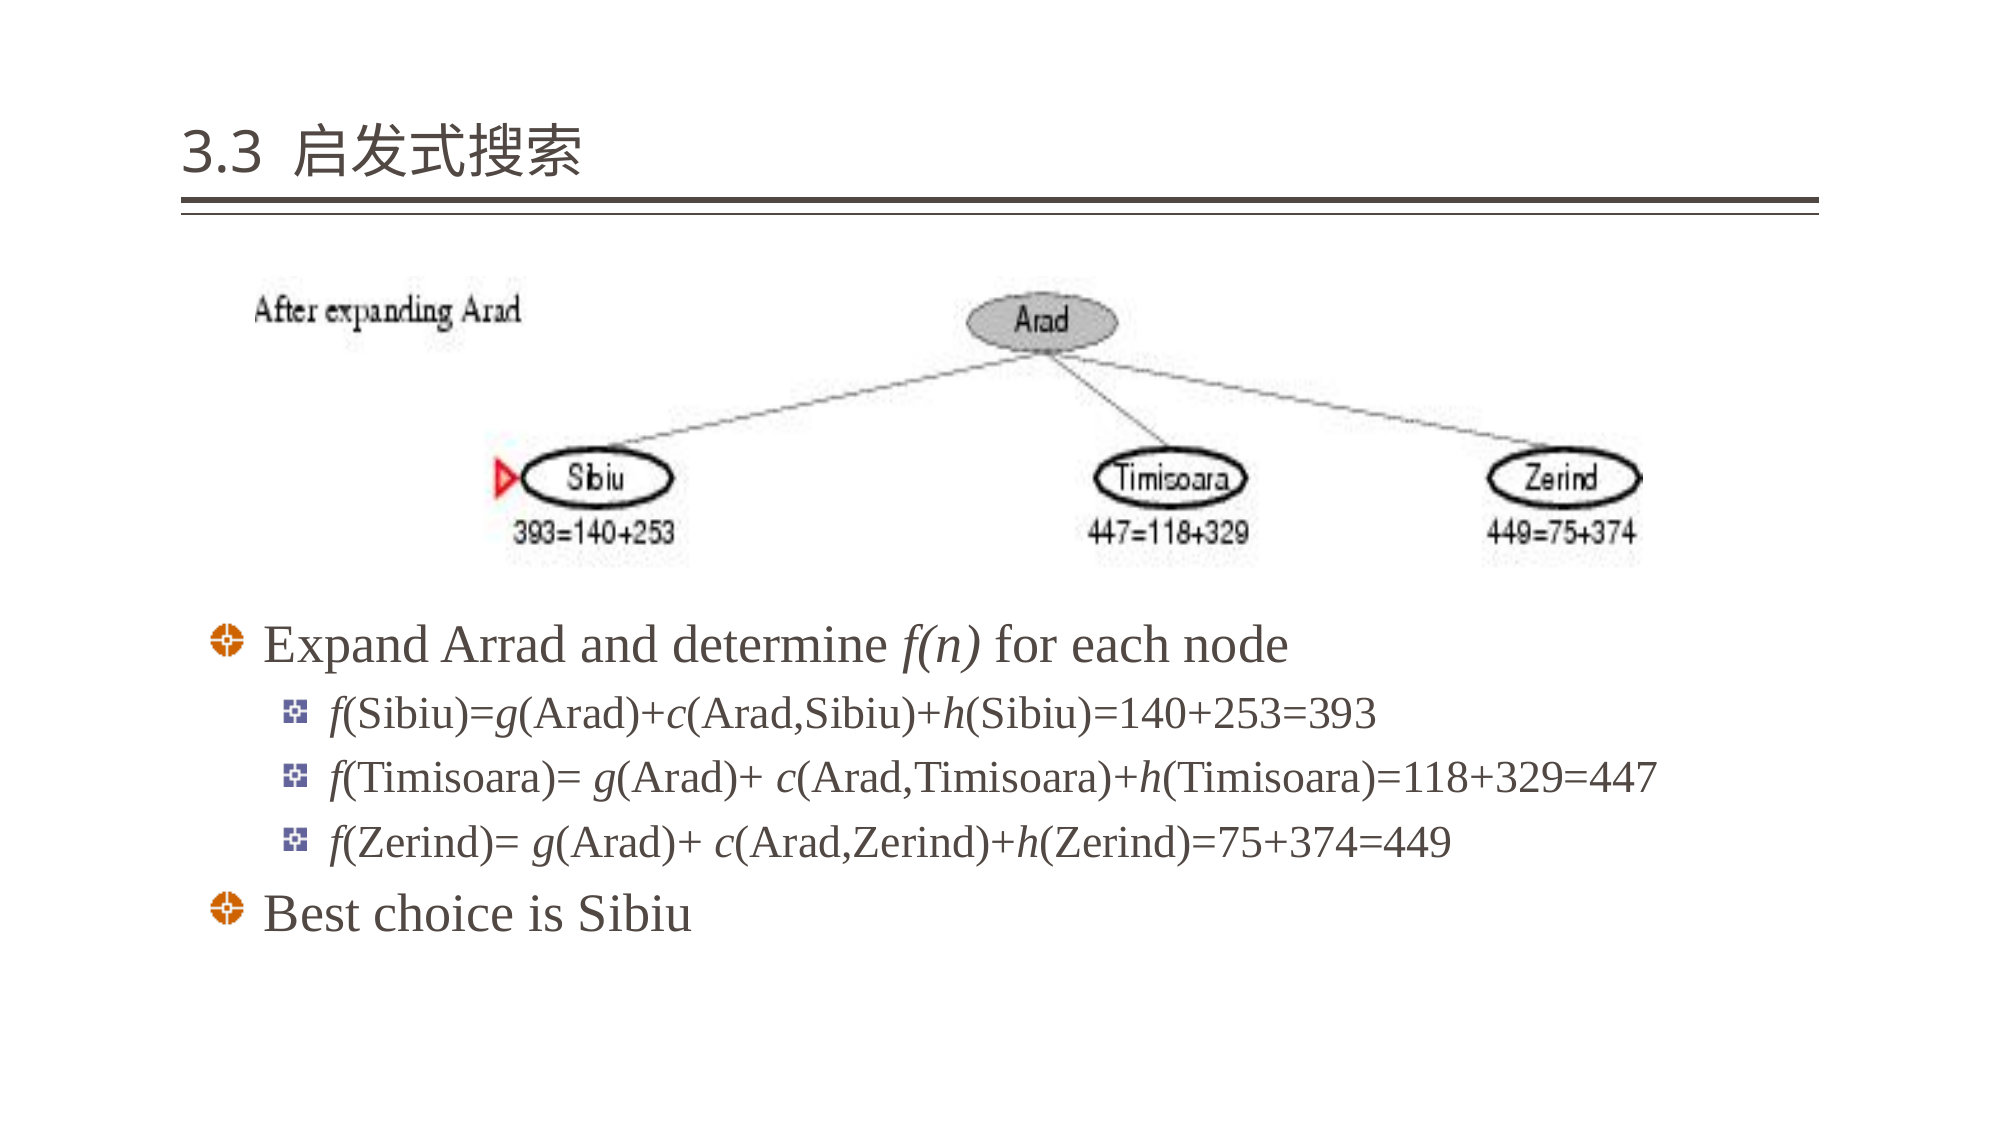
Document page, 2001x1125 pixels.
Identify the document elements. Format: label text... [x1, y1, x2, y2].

picture [207, 890, 246, 929]
text_box Expand Arrad and determine f(n) for each node f(Sibiu)=g(Arad)+c(Arad,Sibiu)+h(Sibiu)=140+253=393 f(Timisoara)= g(Arad)+ c(Arad,Timisoara)+h(Timisoara)=118+329=447 f(Zerind)= g(Arad)+ c(Arad,Zerind)+h(Zerind)=75+374=449 Best choice is Sibiu [192, 601, 1693, 1089]
picture [282, 762, 307, 787]
picture [282, 698, 307, 723]
picture [282, 826, 307, 851]
picture [255, 276, 1643, 592]
title 3.3 启发式搜索 [181, 12, 1819, 193]
picture [207, 622, 246, 661]
